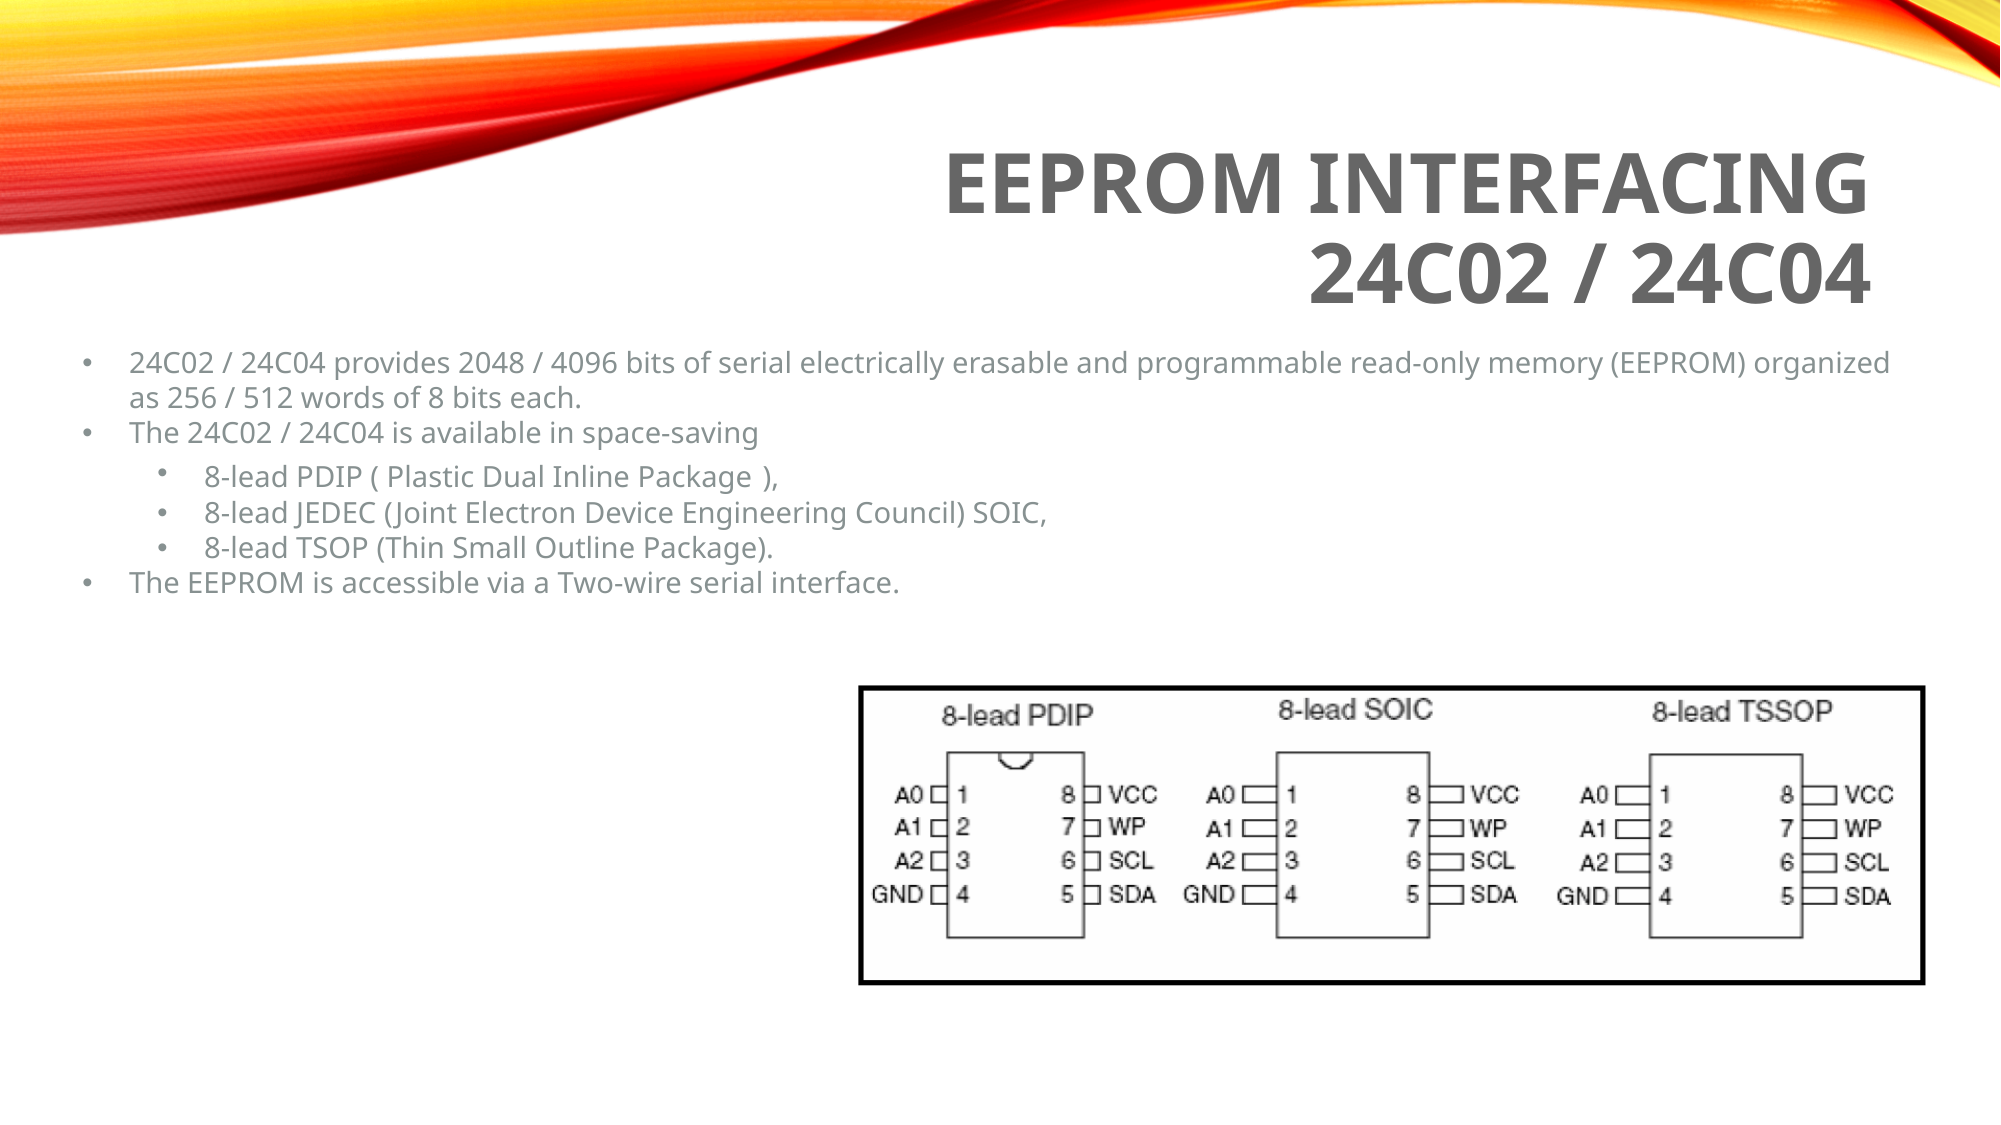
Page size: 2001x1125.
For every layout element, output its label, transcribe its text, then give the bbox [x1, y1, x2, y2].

picture [0, 0, 2000, 237]
picture [849, 675, 1938, 1001]
title EEPROM Interfacing 24C02 / 24C04 [474, 125, 1888, 337]
text_box 24C02 / 24C04 provides 2048 / 4096 bits of serial electrically erasable and programmable read-only memory (EEPROM) organized as 256 / 512 words of 8 bits each. The 24C02 / 24C04 is available in space-saving 8-lead PDIP ( Plastic Dual Inline Package ), 8-lead JEDEC (Joint Electron Device Engineering Council) SOIC, 8-lead TSOP (Thin Small Outline Package). The EEPROM is accessible via a Two-wire serial interface. [67, 337, 1938, 694]
